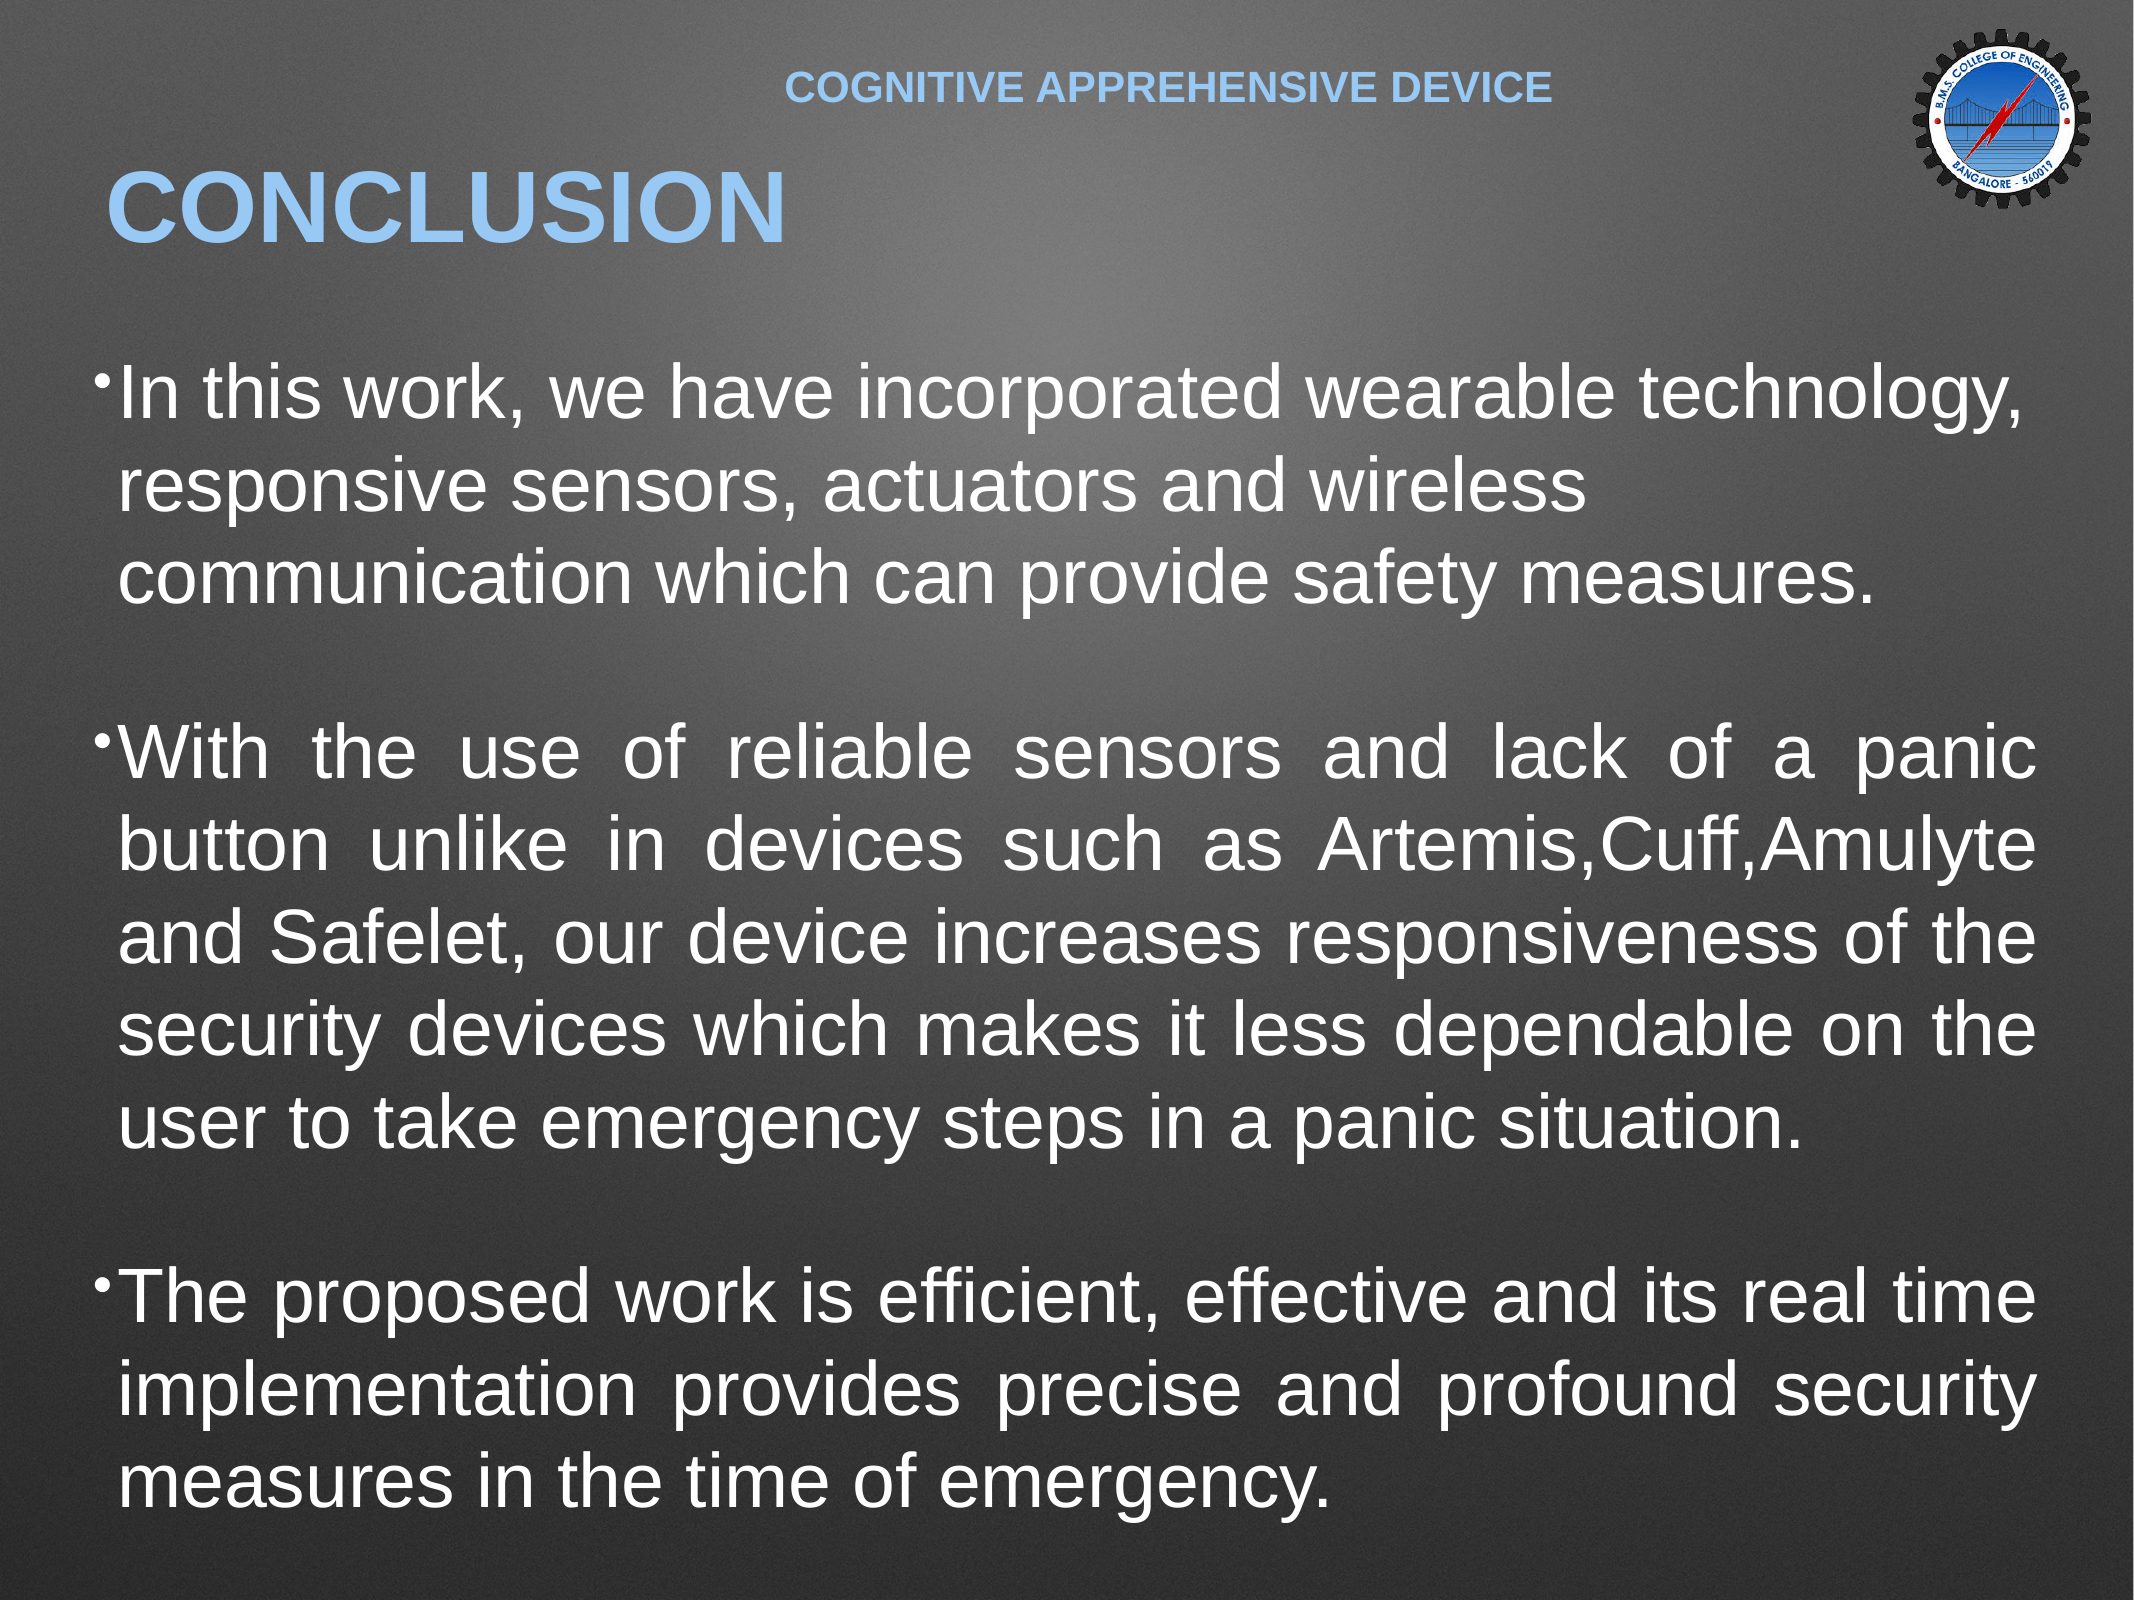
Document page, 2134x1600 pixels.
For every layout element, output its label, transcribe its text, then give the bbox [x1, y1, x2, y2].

text_box The proposed work is efficient, effective and its real time implementation provides precise and profound security measures in the time of emergency. [84, 1237, 2049, 1532]
title CONCLUSION [94, 108, 801, 296]
text_box With the use of reliable sensors and lack of a panic button unlike in devices such as Artemis,Cuff,Amulyte and Safelet, our device increases responsiveness of the security devices which makes it less dependable on the user to take emergency steps in a panic situation. [84, 692, 2049, 1172]
text_box In this work, we have incorporated wearable technology, responsive sensors, actuators and wireless communication which can provide safety measures. [84, 333, 2049, 628]
text_box COGNITIVE APPREHENSIVE DEVICE [591, 42, 1822, 120]
picture [0, 0, 2134, 1600]
